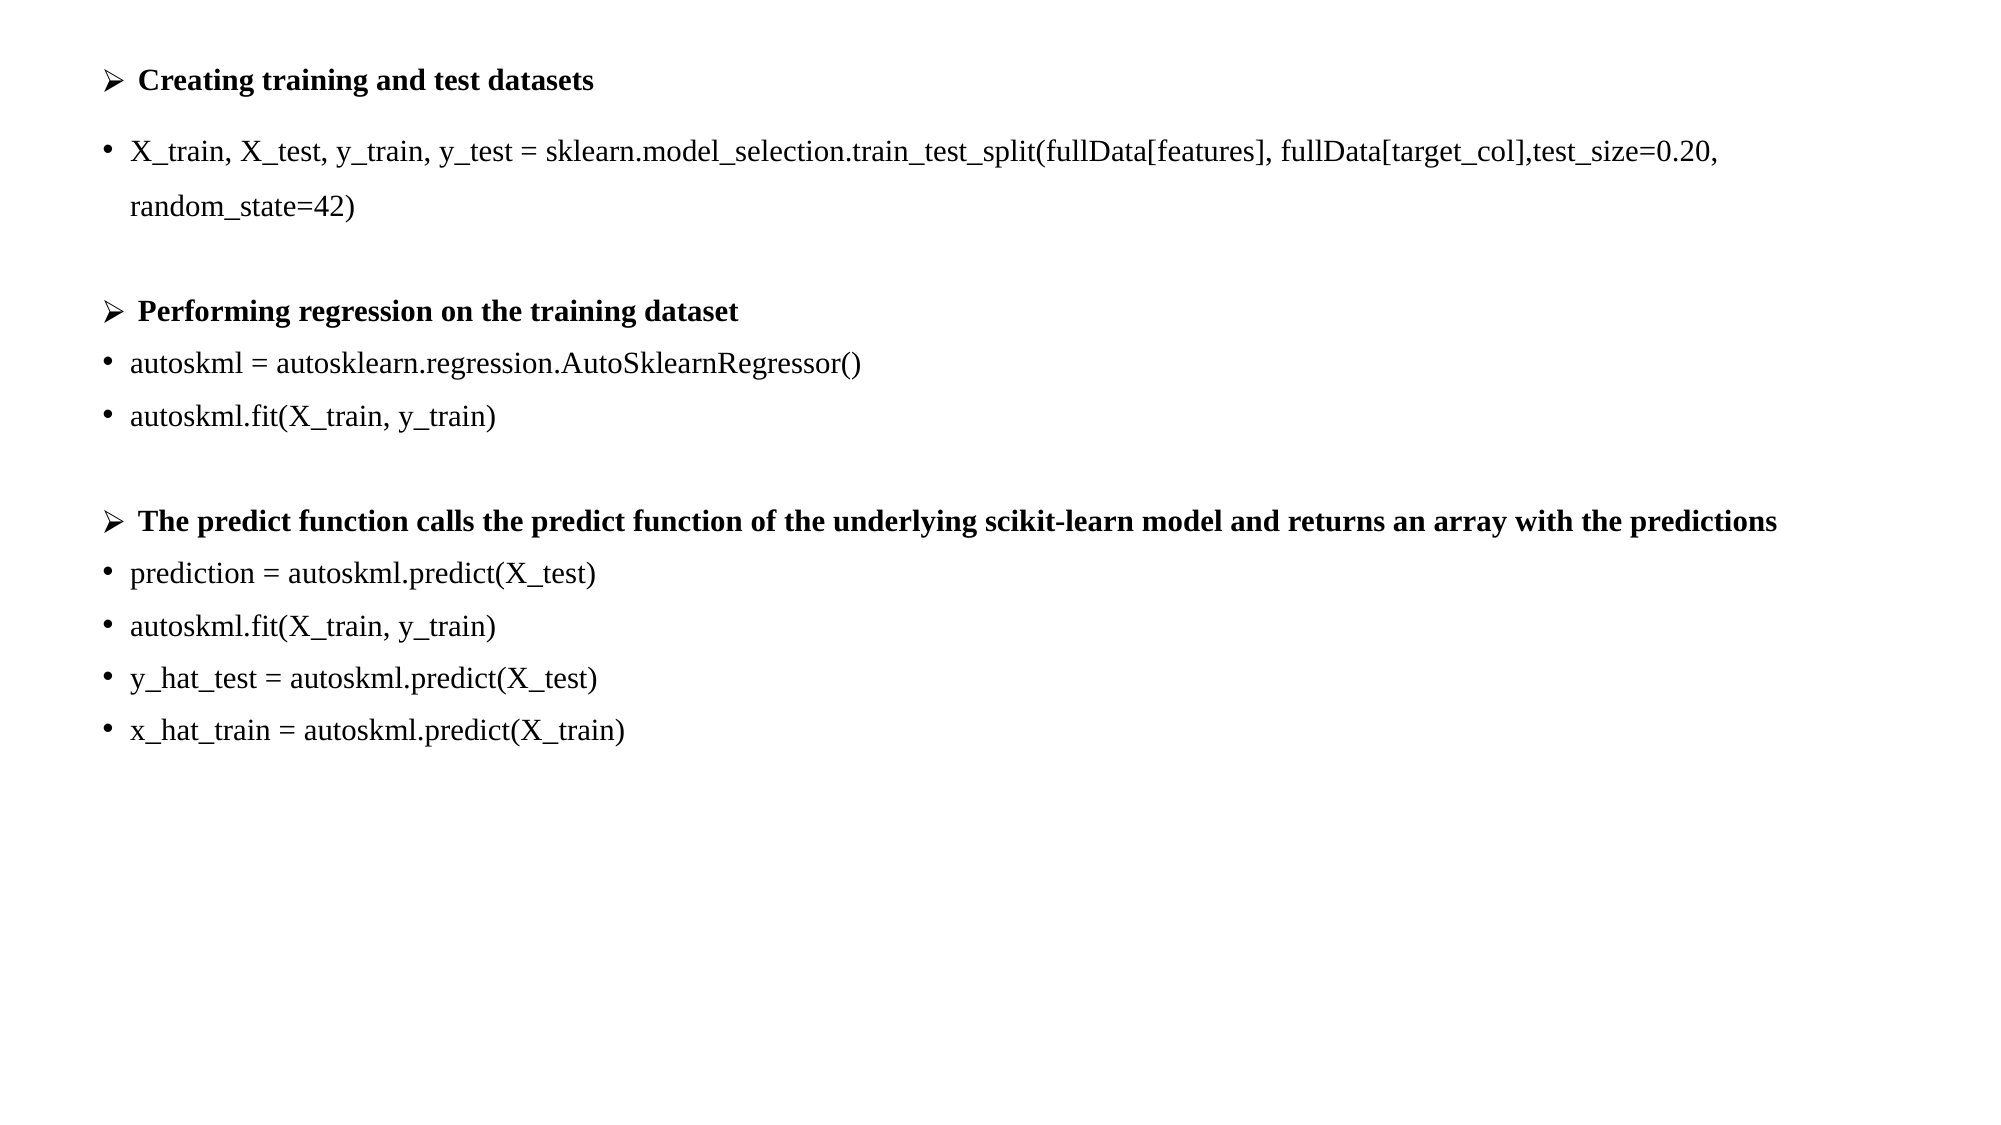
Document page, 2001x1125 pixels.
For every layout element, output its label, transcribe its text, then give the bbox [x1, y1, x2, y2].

list Creating training and test datasets X_train, X_test, y_train, y_test = sklearn.model_selection.train_test_split(fullData[features], fullData[target_col],test_size=0.20, random_state=42) Performing regression on the training dataset autoskml = autosklearn.regression.AutoSklearnRegressor() autoskml.fit(X_train, y_train) The predict function calls the predict function of the underlying scikit-learn model and returns an array with the predictions prediction = autoskml.predict(X_test) autoskml.fit(X_train, y_train) y_hat_test = autoskml.predict(X_test) x_hat_train = autoskml.predict(X_train) [87, 51, 1813, 766]
